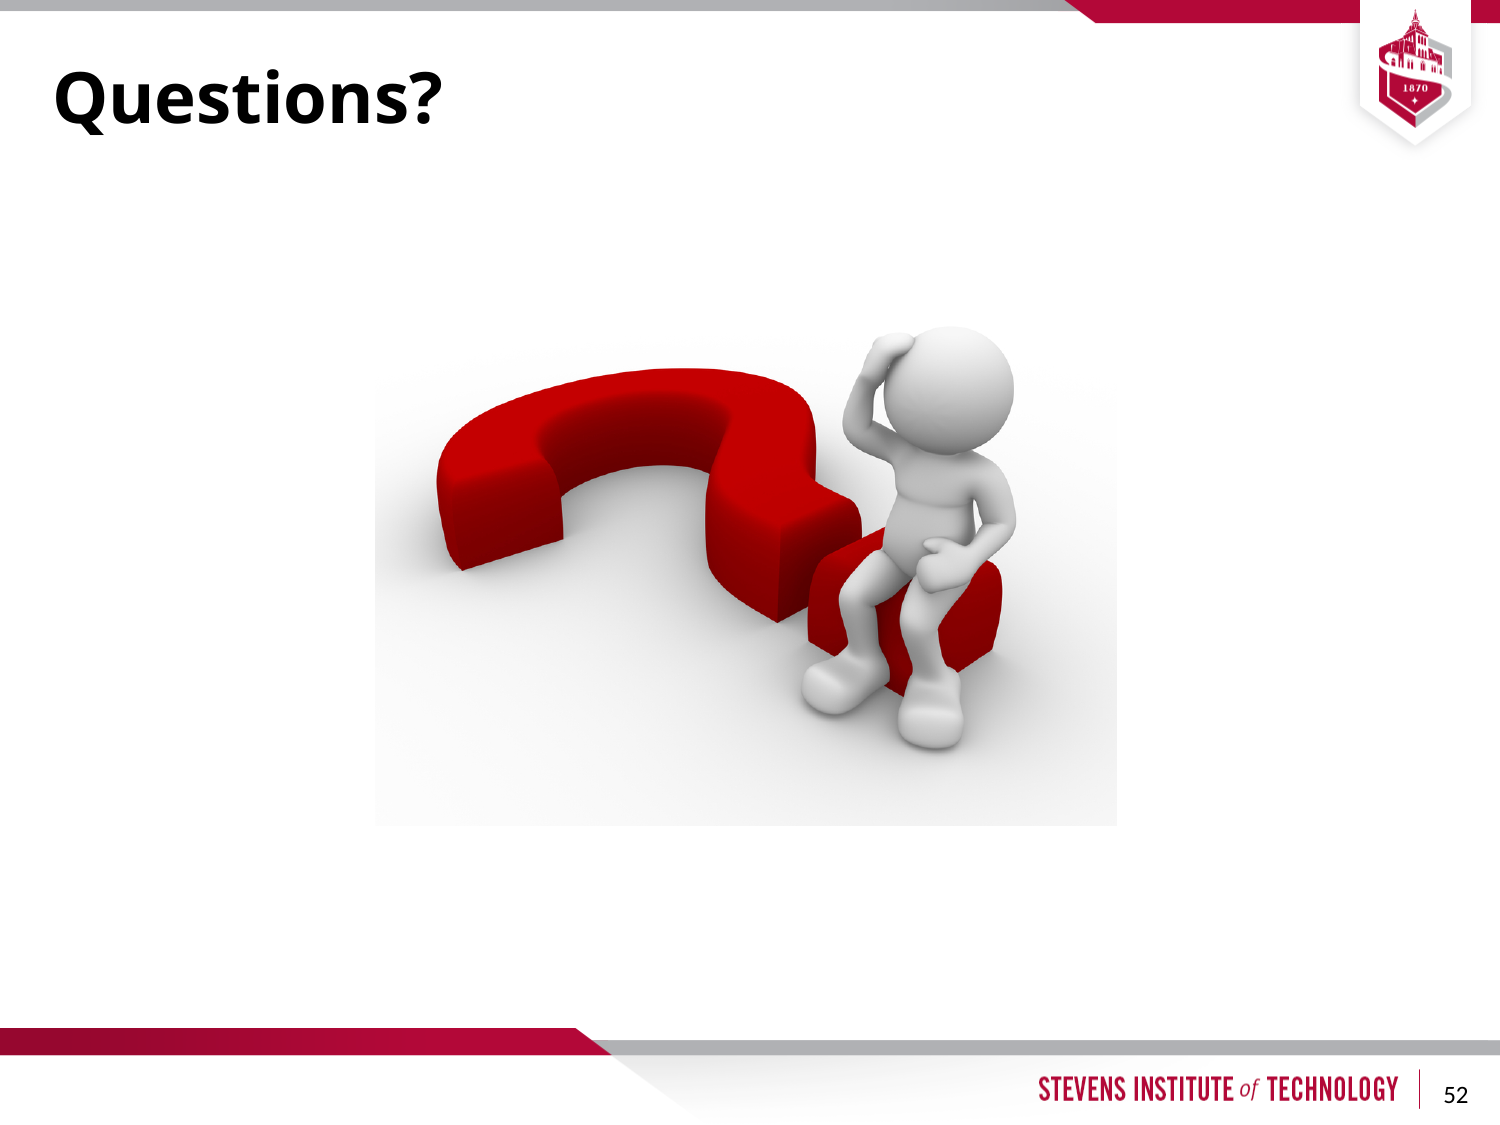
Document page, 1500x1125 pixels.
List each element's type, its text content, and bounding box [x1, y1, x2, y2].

picture [0, 0, 1500, 160]
title Questions? [37, 45, 1338, 233]
picture [375, 264, 1118, 826]
slide_number 52 [1428, 1071, 1490, 1108]
picture [0, 1028, 1500, 1125]
